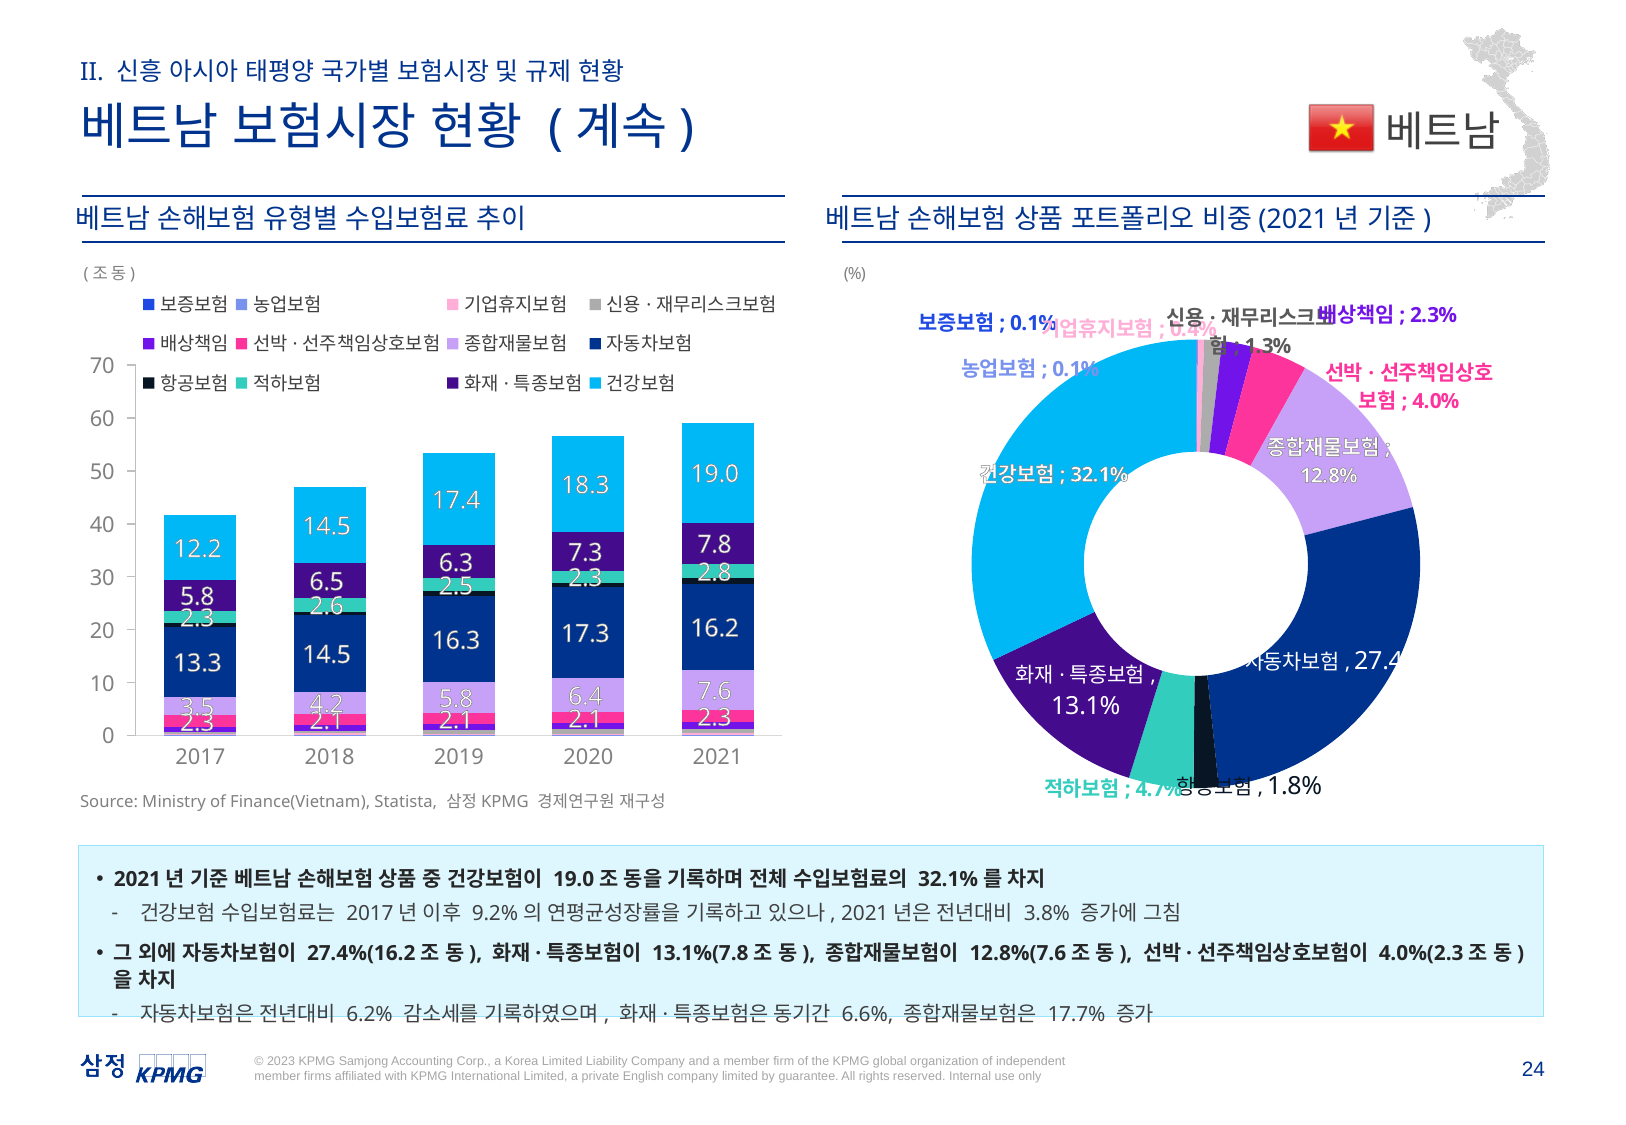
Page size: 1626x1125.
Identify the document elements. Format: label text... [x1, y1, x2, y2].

list II. 신흥 아시아 태평양 국가별 보험시장 및 규제 현황 [80, 54, 1302, 85]
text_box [79, 196, 785, 781]
text_box Source: Ministry of Finance(Vietnam), Statista, 삼정KPMG 경제연구원 재구성 [79, 787, 785, 811]
chart [841, 300, 1547, 803]
text_box 2021년 기준 베트남 손해보험 상품 중 건강보험이 19.0조 동을 기록하며 전체 수입보험료의 32.1%를 차지 건강보험 수입보험료는 2017년 이후 9.2%의 연평균성장률을 기록하고 있으나, 2021년은 전년대비 3.8% 증가에 그침 그 외에 자동차보험이 27.4%(16.2조 동), 화재·특종보험이 13.1%(7.8조 동), 종합재물보험이 12.8%(7.6조 동), 선박·선주책임상호보험이 4.0%(2.3조 동)을 차지 자동차보험은 전년대비 6.2% 감소세를 기록하였으며, 화재·특종보험은 동기간 6.6%, 종합재물보험은 17.7% 증가 [78, 845, 1543, 1017]
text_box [1307, 28, 1604, 220]
list 베트남 보험시장 현황 (계속) [80, 101, 1302, 155]
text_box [841, 196, 1545, 284]
picture [80, 1054, 206, 1083]
